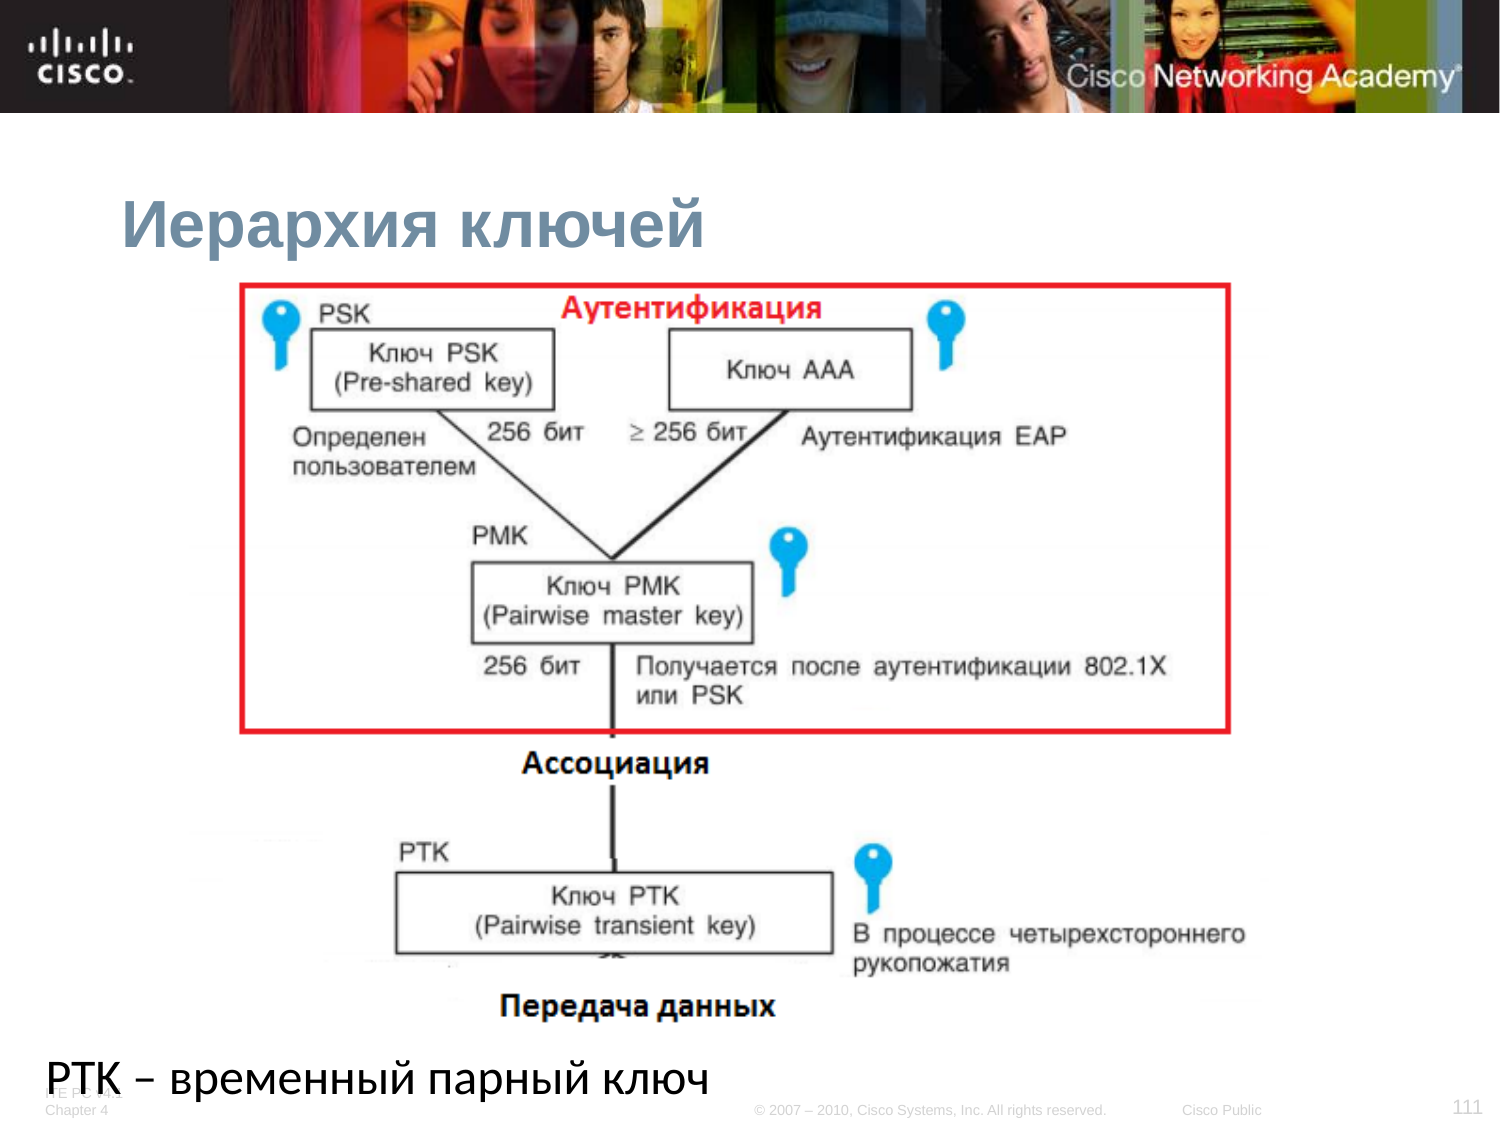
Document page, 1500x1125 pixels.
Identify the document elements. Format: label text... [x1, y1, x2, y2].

title Иерархия ключей [107, 130, 1444, 269]
picture [189, 267, 1269, 1032]
text_box PTK – временный парный ключ [30, 1043, 725, 1113]
picture [0, 0, 1500, 113]
